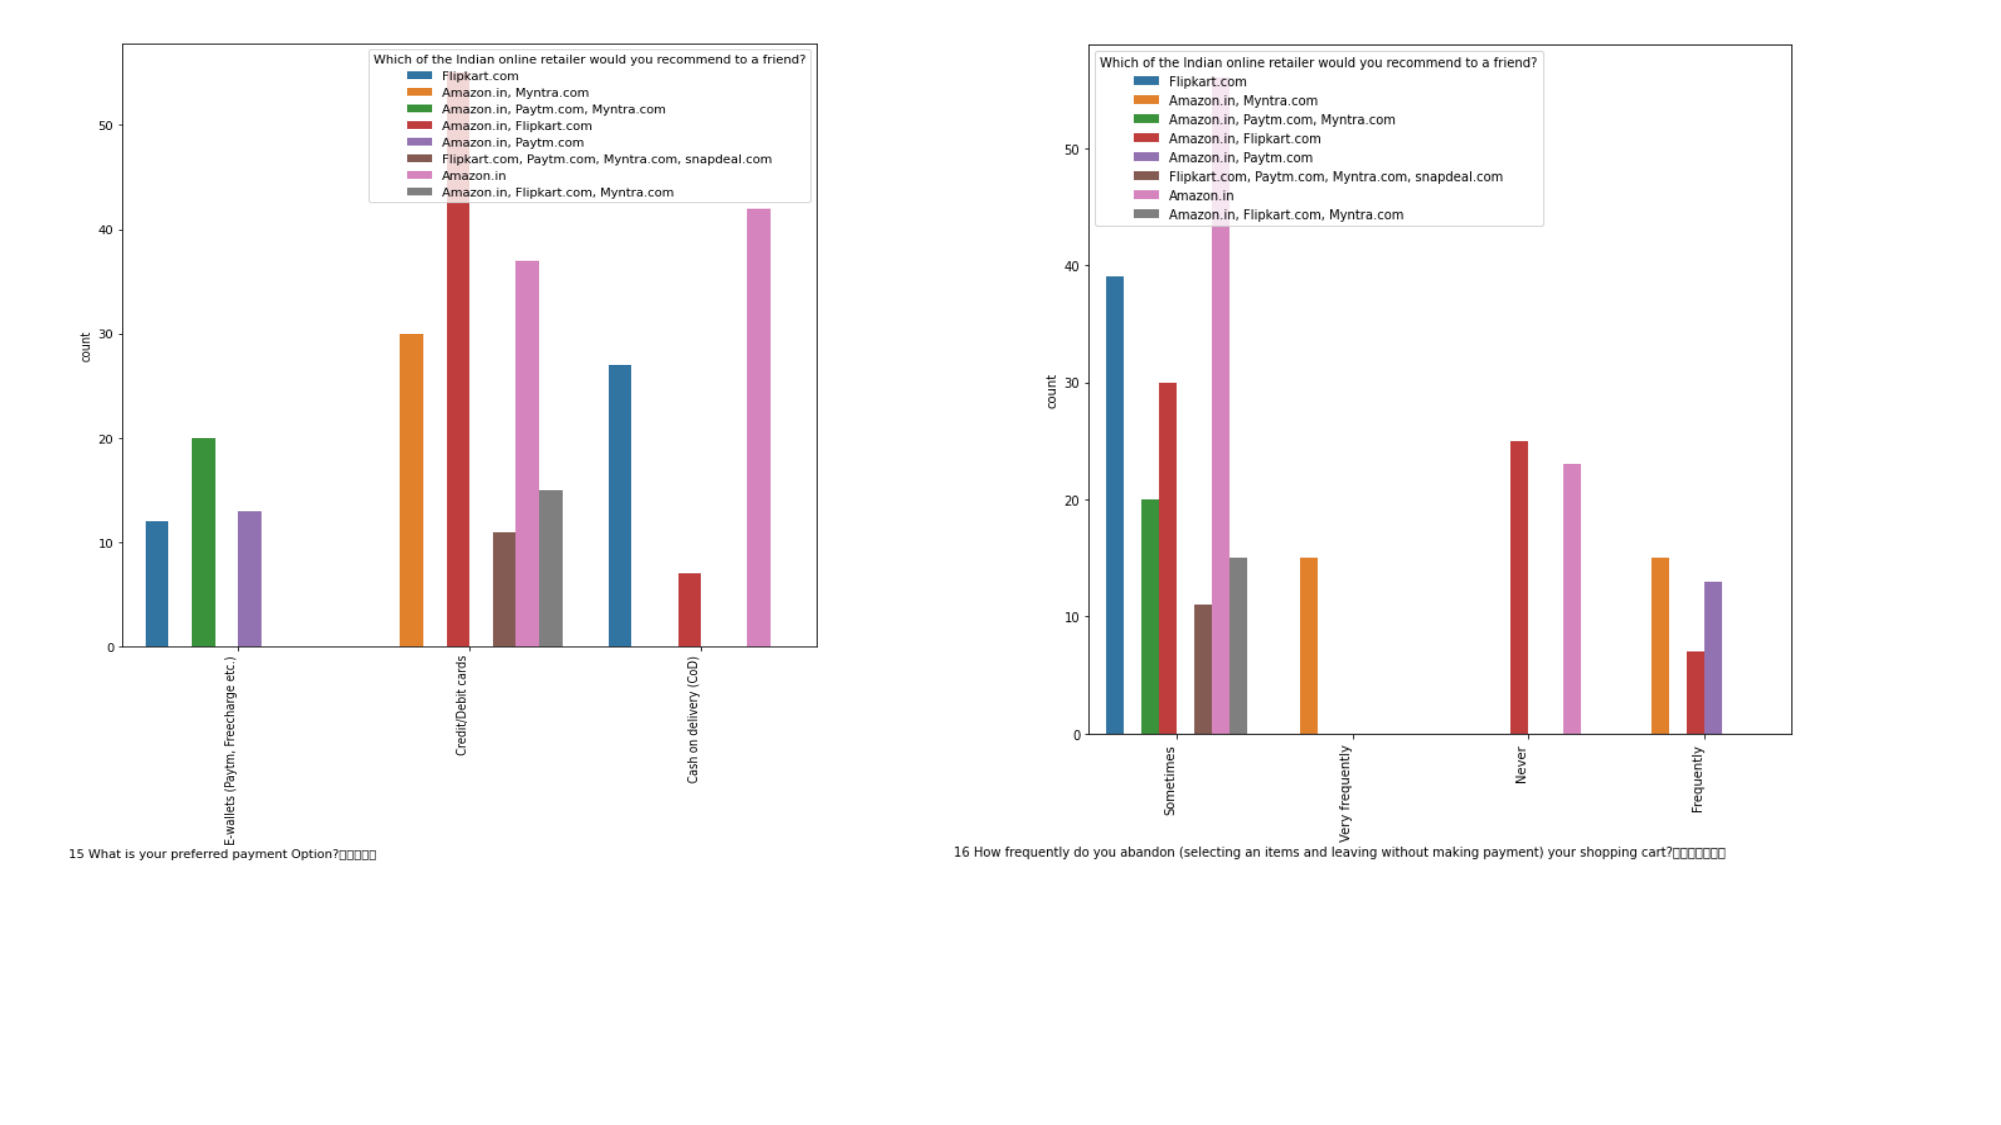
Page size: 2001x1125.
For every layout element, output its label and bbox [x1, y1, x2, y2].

picture [945, 37, 1935, 867]
list [60, 37, 879, 867]
